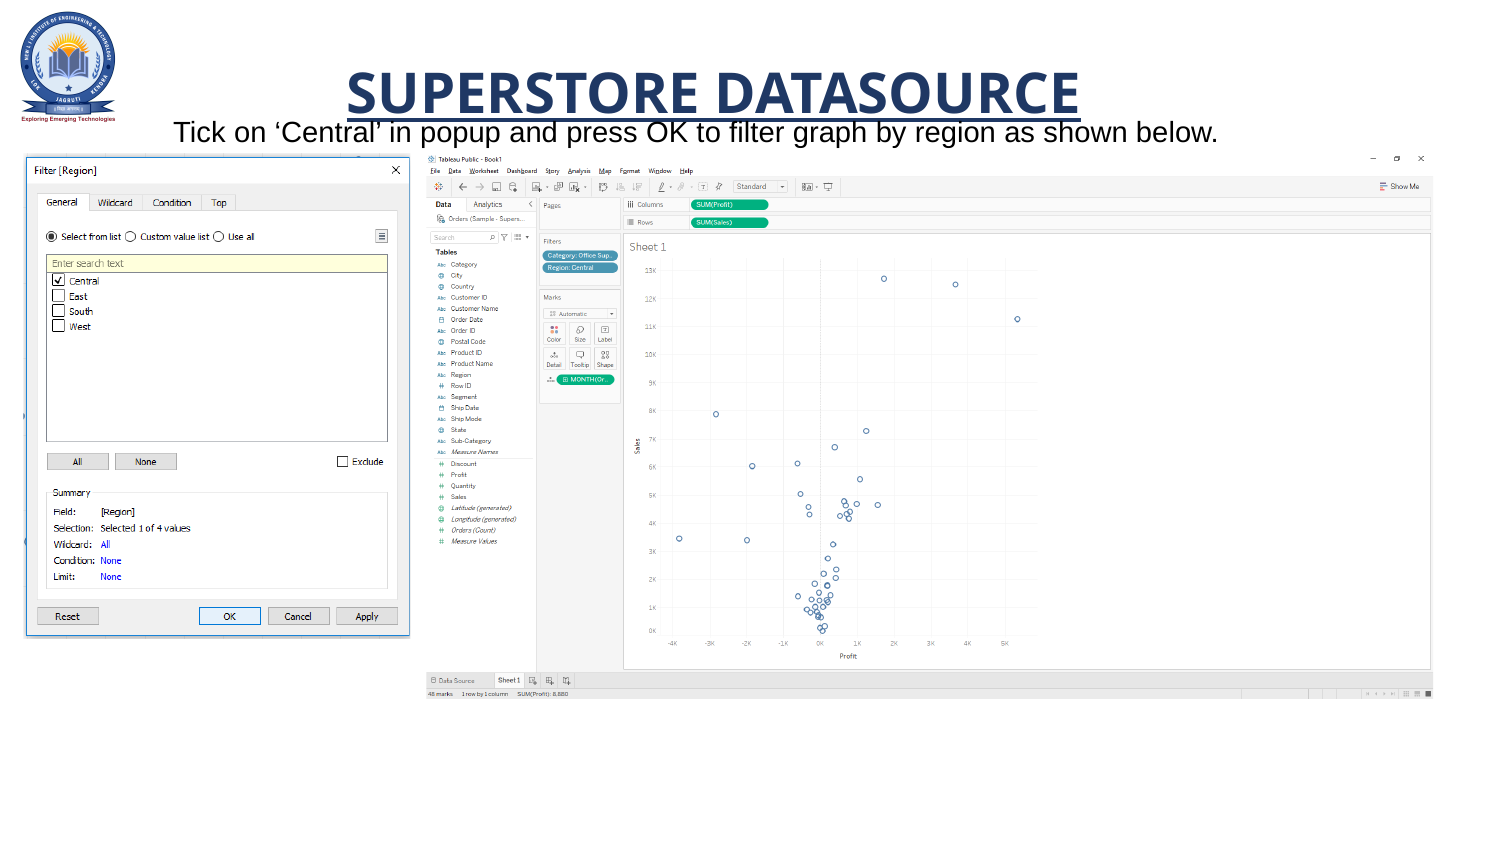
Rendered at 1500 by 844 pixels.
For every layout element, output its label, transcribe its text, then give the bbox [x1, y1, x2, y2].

picture [0, 0, 66, 135]
text_box SUPERSTORE DATASOURCE [66, 0, 1361, 148]
picture [426, 153, 1434, 699]
picture [23, 153, 411, 639]
text_box Tick on ‘Central’ in popup and press OK to filter graph by region as shown below. [139, 100, 1361, 156]
